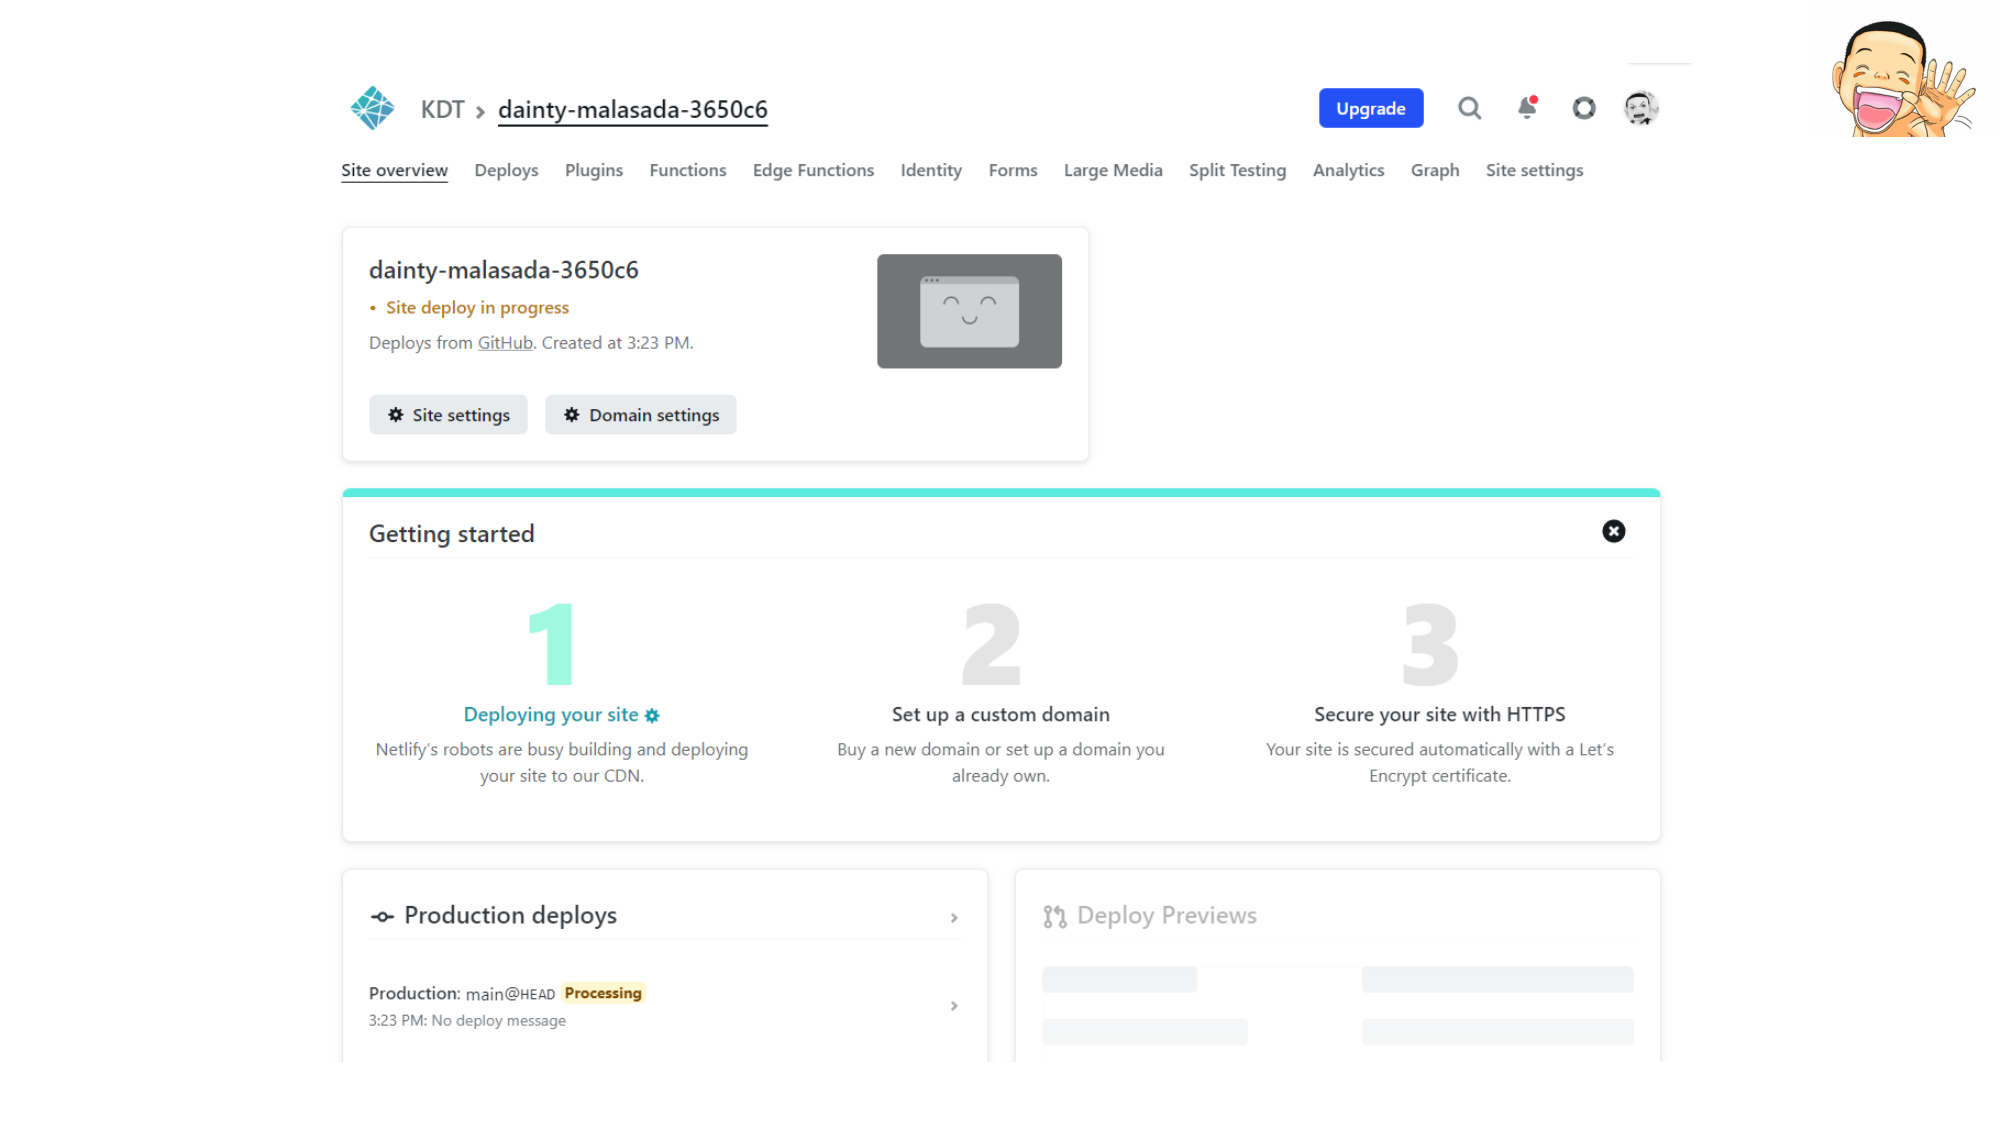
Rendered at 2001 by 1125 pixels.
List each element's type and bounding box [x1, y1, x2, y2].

picture [1808, 0, 2000, 137]
picture [309, 63, 1691, 1062]
